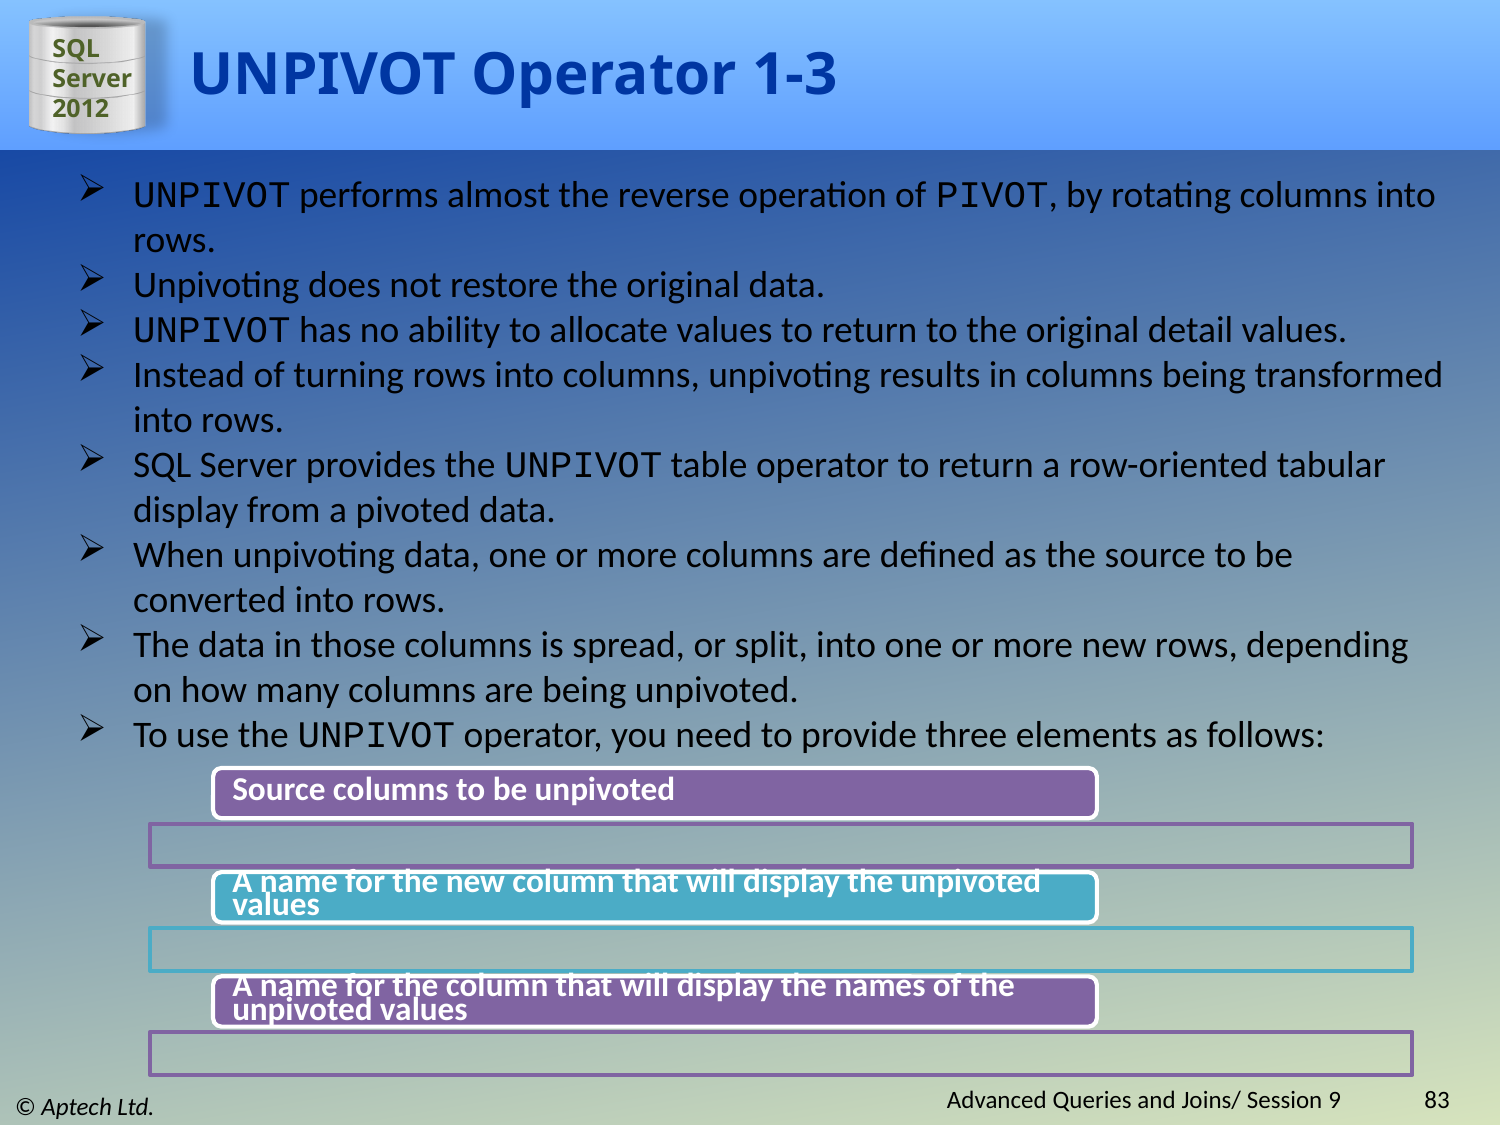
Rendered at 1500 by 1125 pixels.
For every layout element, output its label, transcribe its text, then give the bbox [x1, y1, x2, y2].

footer Advanced Queries and Joins/ Session 9 [375, 1085, 1363, 1113]
slide_number 83 [1363, 1084, 1465, 1113]
title UNPIVOT Operator 1-3 [174, 37, 1426, 106]
picture [24, 0, 150, 150]
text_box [149, 762, 1413, 1076]
text_box UNPIVOT performs almost the reverse operation of PIVOT, by rotating columns into rows. Unpivoting does not restore the original data. UNPIVOT has no ability to allocate values to return to the original detail values. Instead of turning rows into columns, unpivoting results in columns being transformed into rows. SQL Server provides the UNPIVOT table operator to return a row-oriented tabular display from a pivoted data. When unpivoting data, one or more columns are defined as the source to be converted into rows. The data in those columns is spread, or split, into one or more new rows, depending on how many columns are being unpivoted. To use the UNPIVOT operator, you need to provide three elements as follows: [62, 162, 1463, 763]
